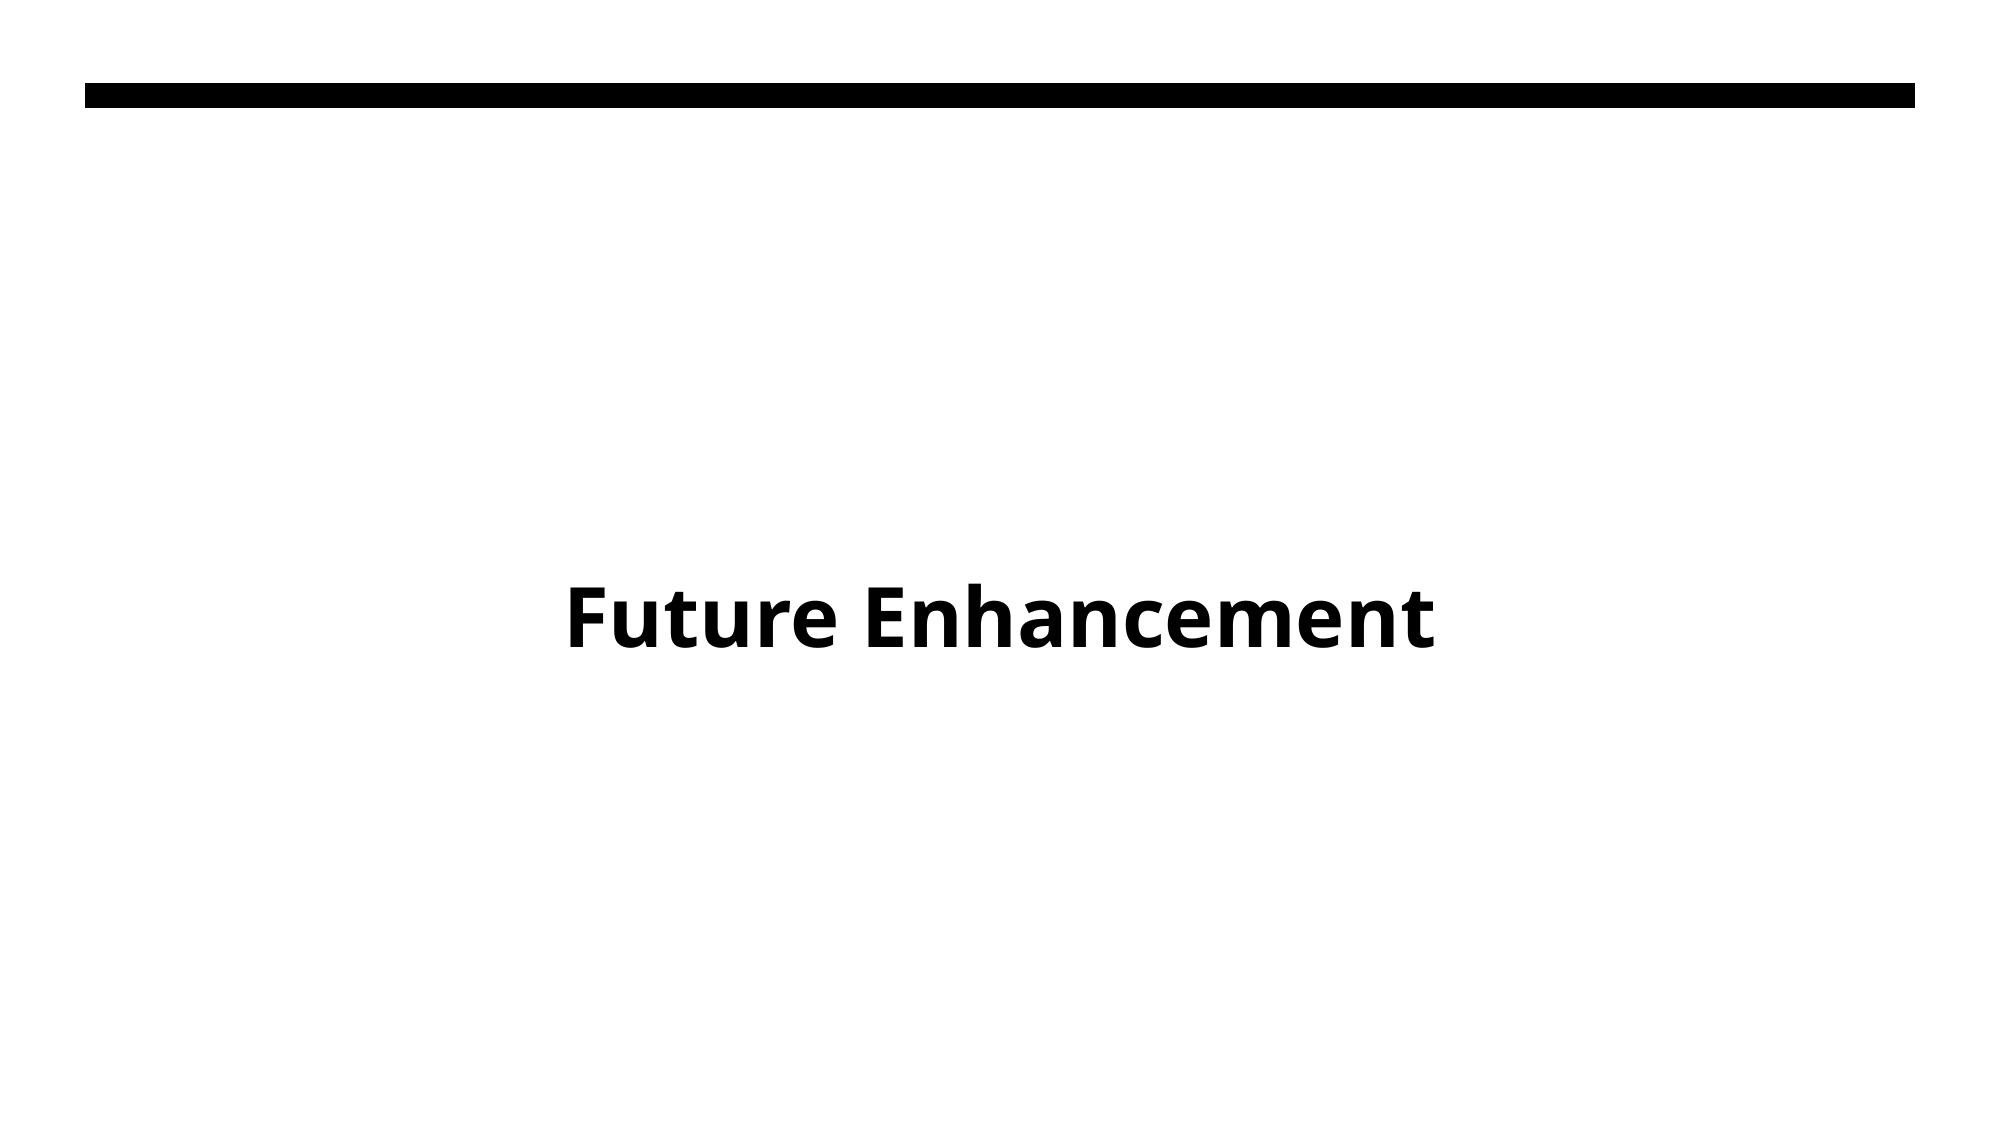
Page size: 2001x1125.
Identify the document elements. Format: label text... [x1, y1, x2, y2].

list Future Enhancement [80, 207, 1920, 972]
